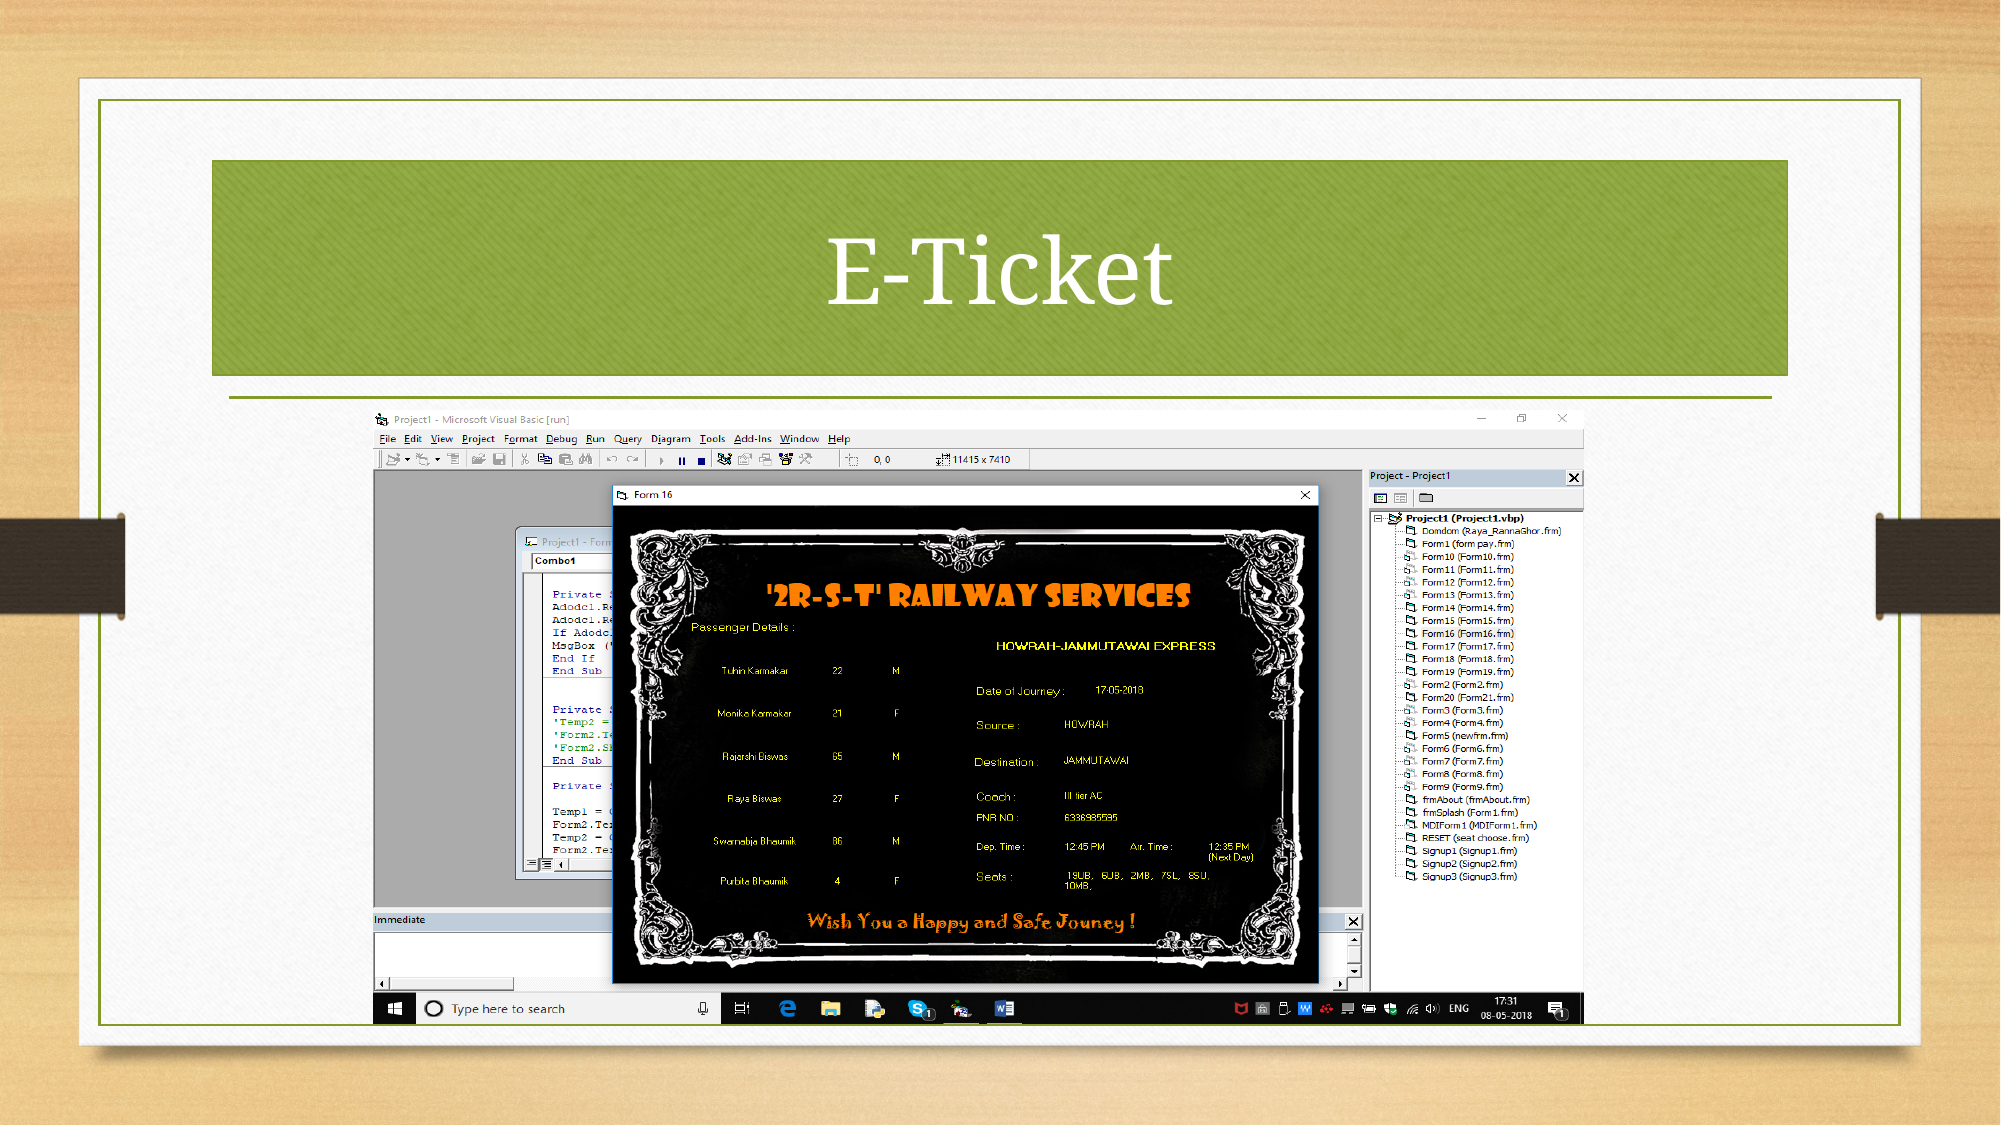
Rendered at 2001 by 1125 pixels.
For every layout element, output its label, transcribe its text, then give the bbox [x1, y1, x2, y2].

picture [0, 0, 2001, 1125]
title E-Ticket [212, 160, 1788, 376]
